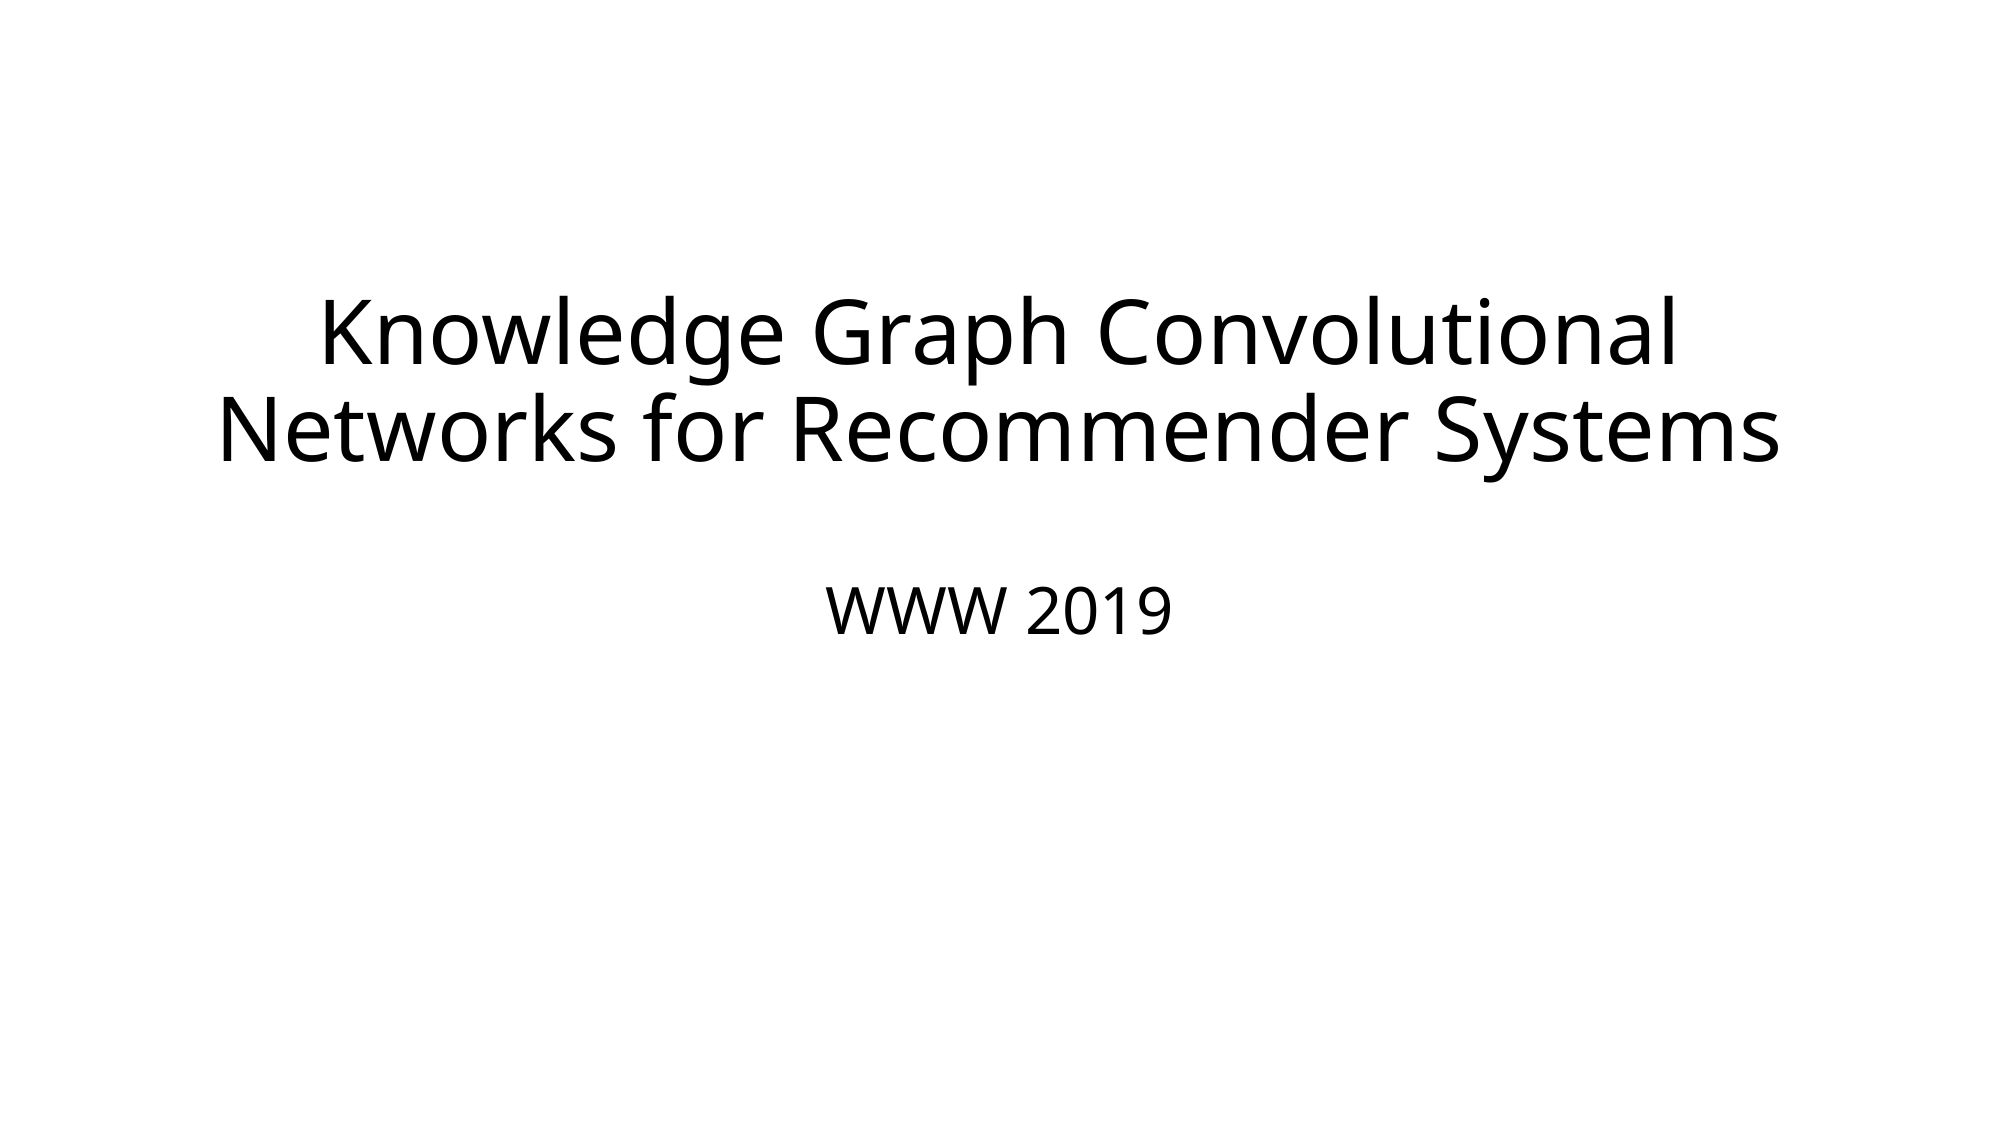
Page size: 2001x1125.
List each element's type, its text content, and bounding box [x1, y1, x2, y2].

title Knowledge Graph Convolutional Networks for Recommender Systems WWW 2019 [197, 277, 1803, 657]
